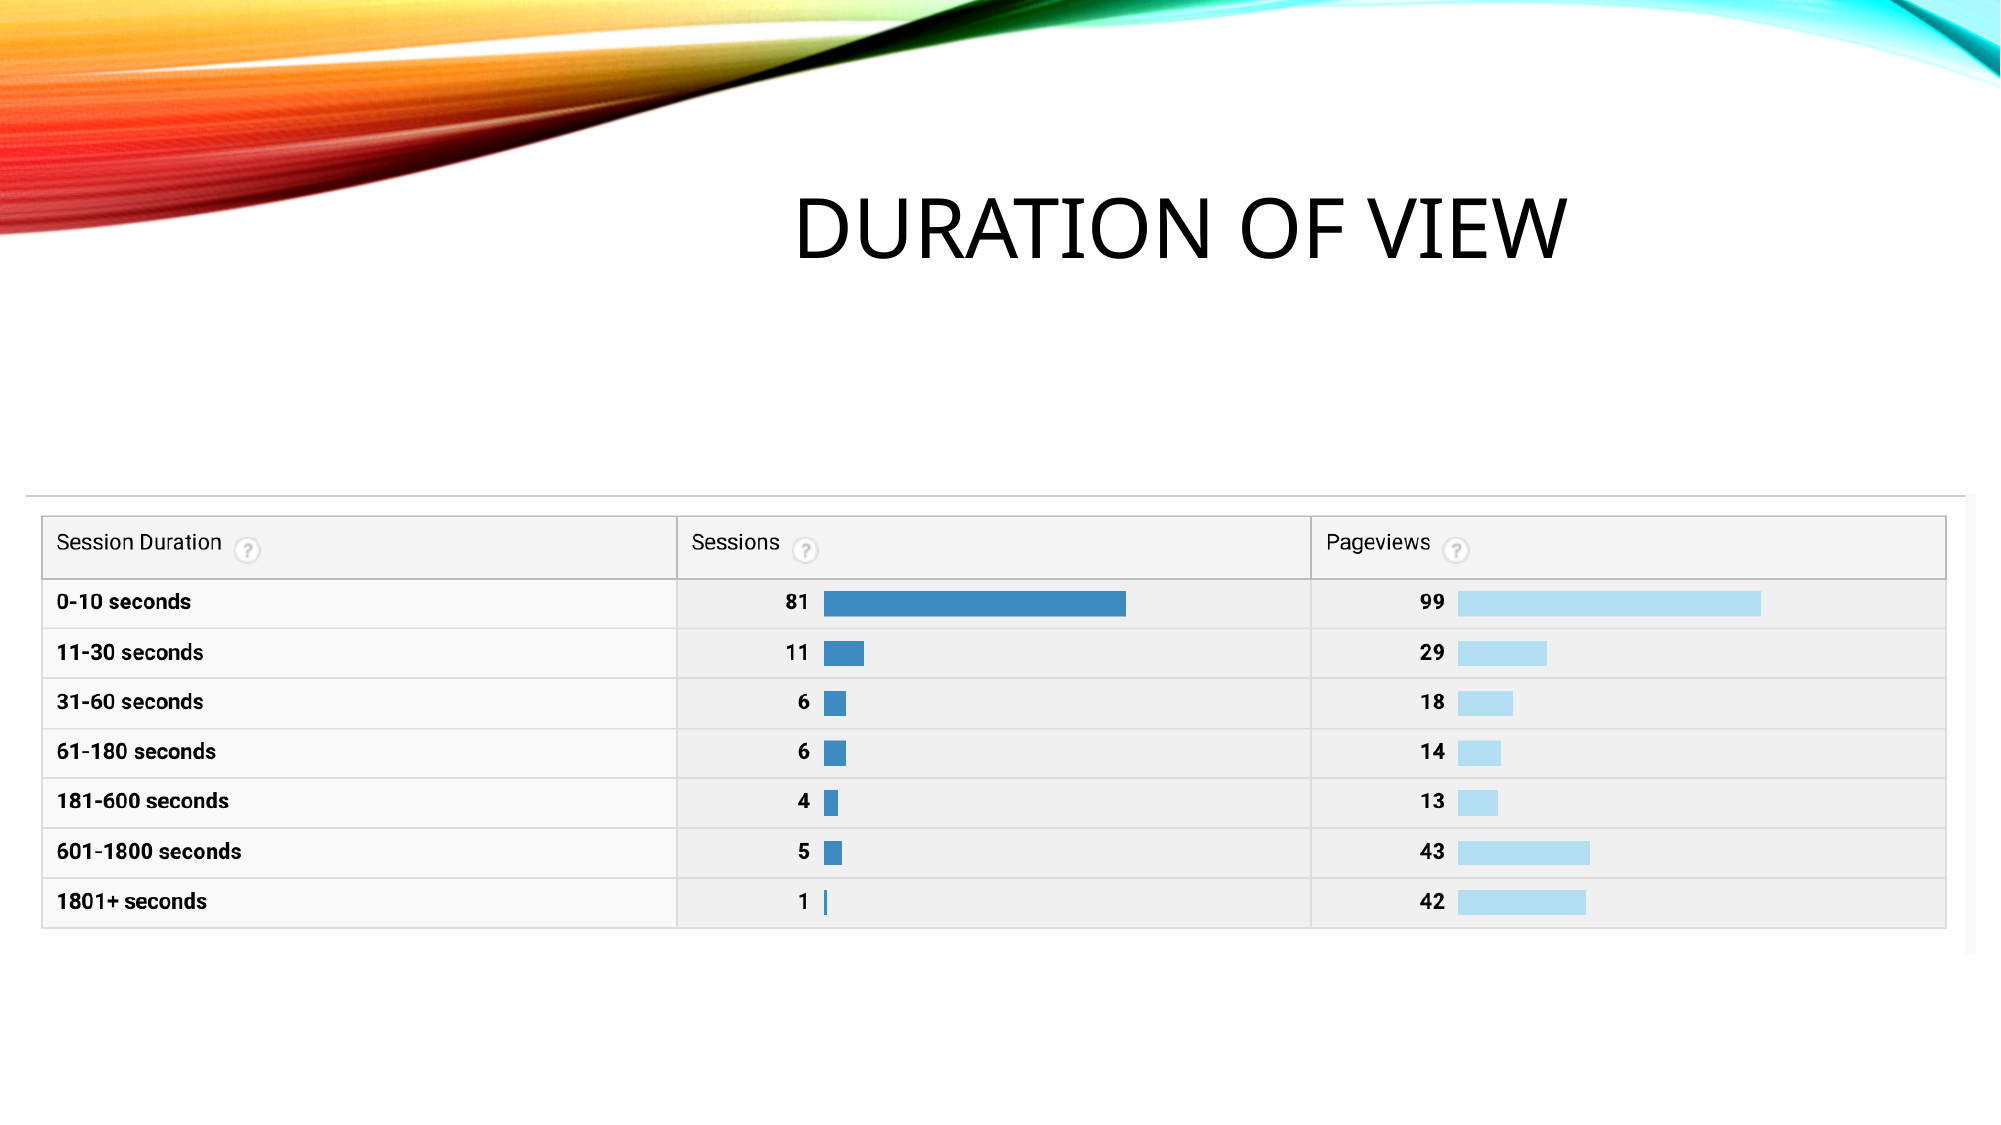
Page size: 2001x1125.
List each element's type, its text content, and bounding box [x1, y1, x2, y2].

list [26, 493, 1977, 954]
title Duration of view [474, 125, 1888, 338]
picture [0, 0, 2000, 237]
